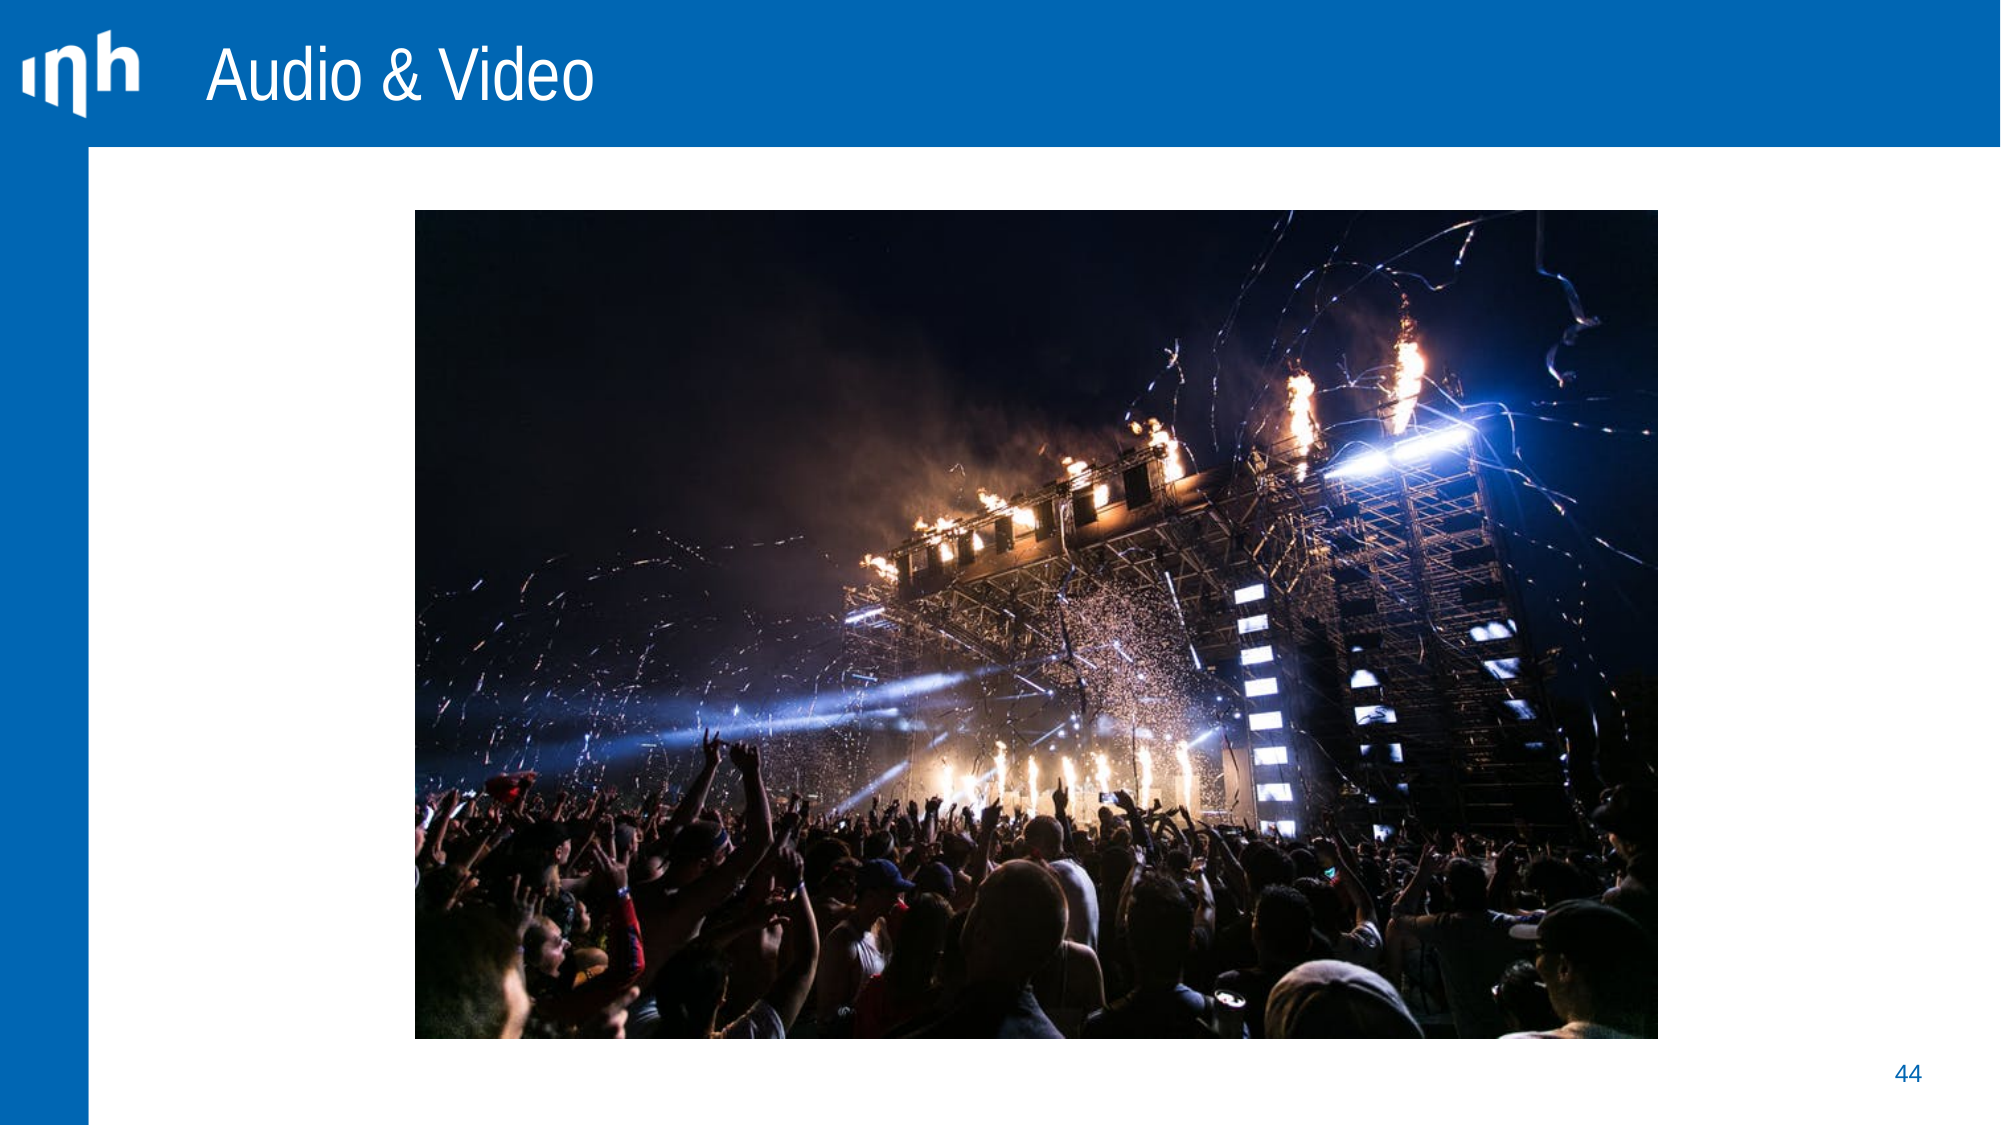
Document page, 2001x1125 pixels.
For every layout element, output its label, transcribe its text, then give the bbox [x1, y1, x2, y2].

picture [0, 0, 2001, 1125]
text_box Audio & Video [191, 18, 1691, 125]
text_box 44 [1782, 1042, 1938, 1103]
